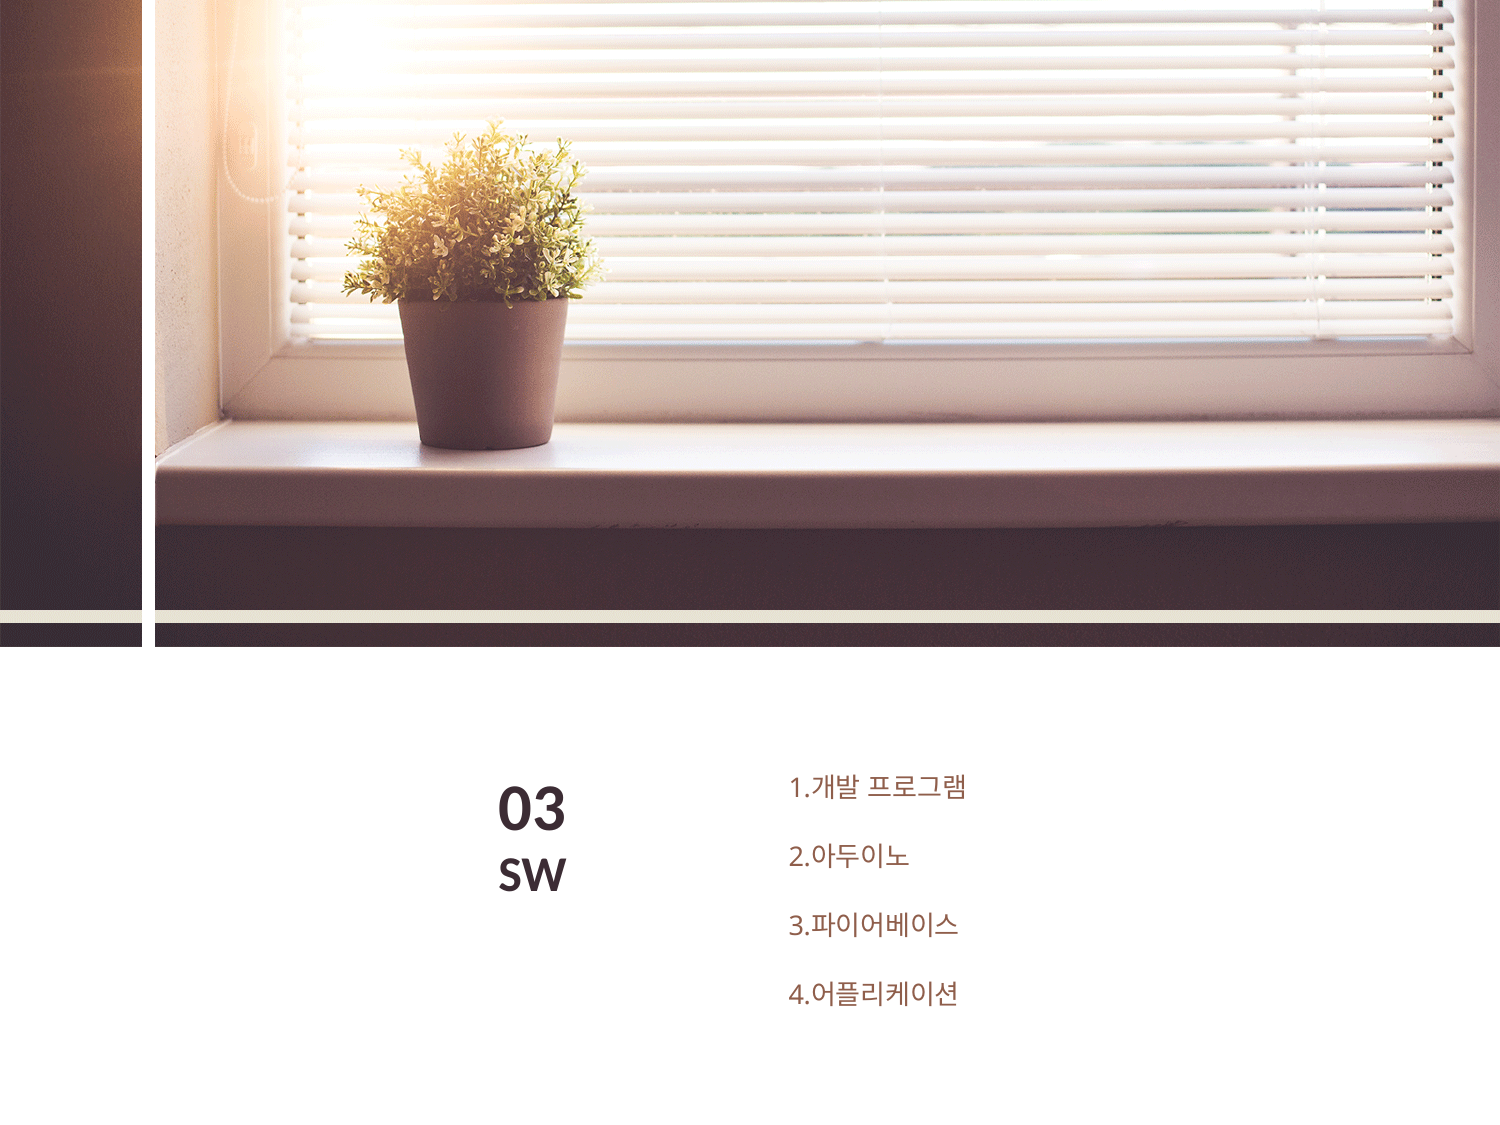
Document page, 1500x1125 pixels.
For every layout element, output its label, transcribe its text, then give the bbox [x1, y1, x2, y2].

picture [0, 0, 1500, 1125]
text_box 개발 프로그램 아두이노 파이어베이스 어플리케이션 [773, 730, 1188, 1018]
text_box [306, 756, 759, 911]
